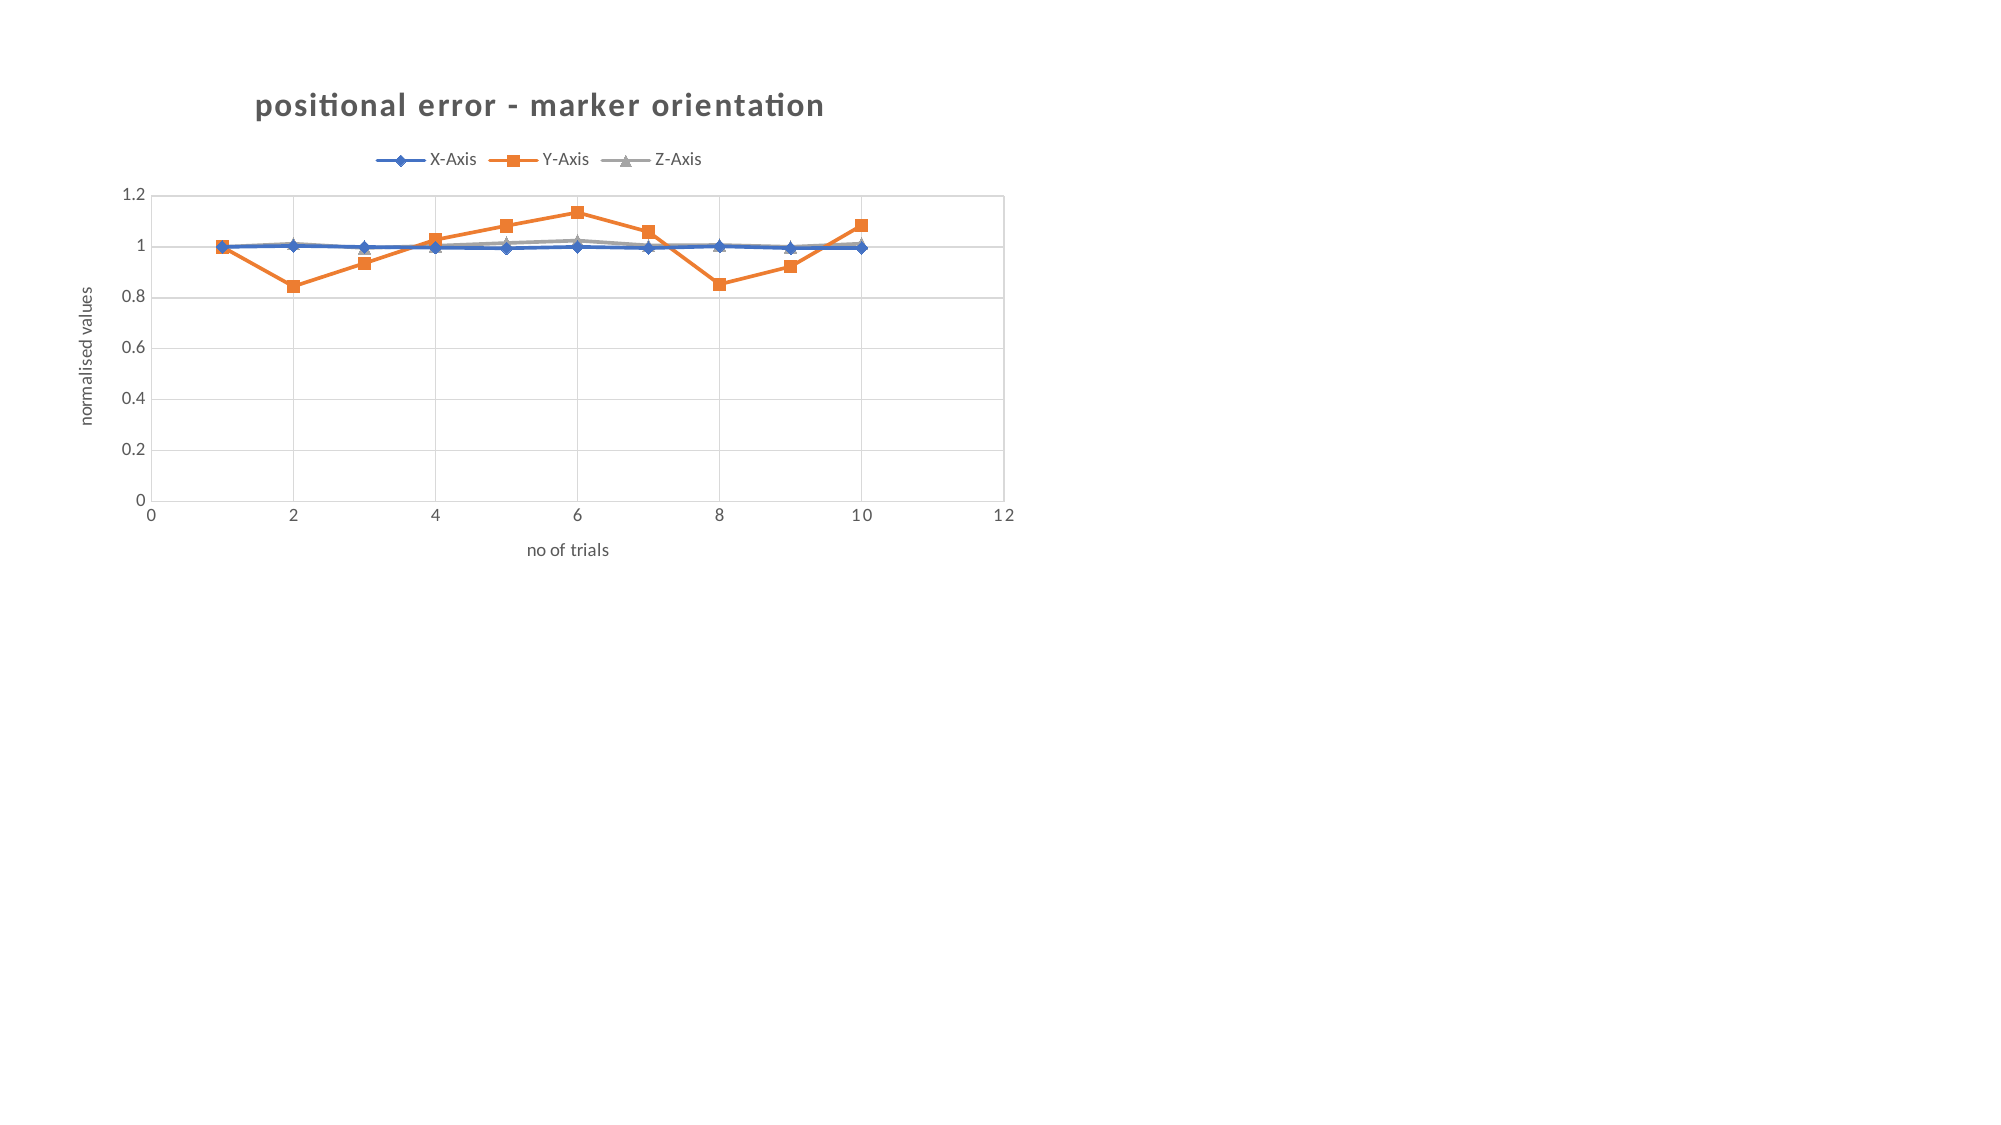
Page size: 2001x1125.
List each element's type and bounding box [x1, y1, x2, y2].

chart [45, 62, 1035, 592]
